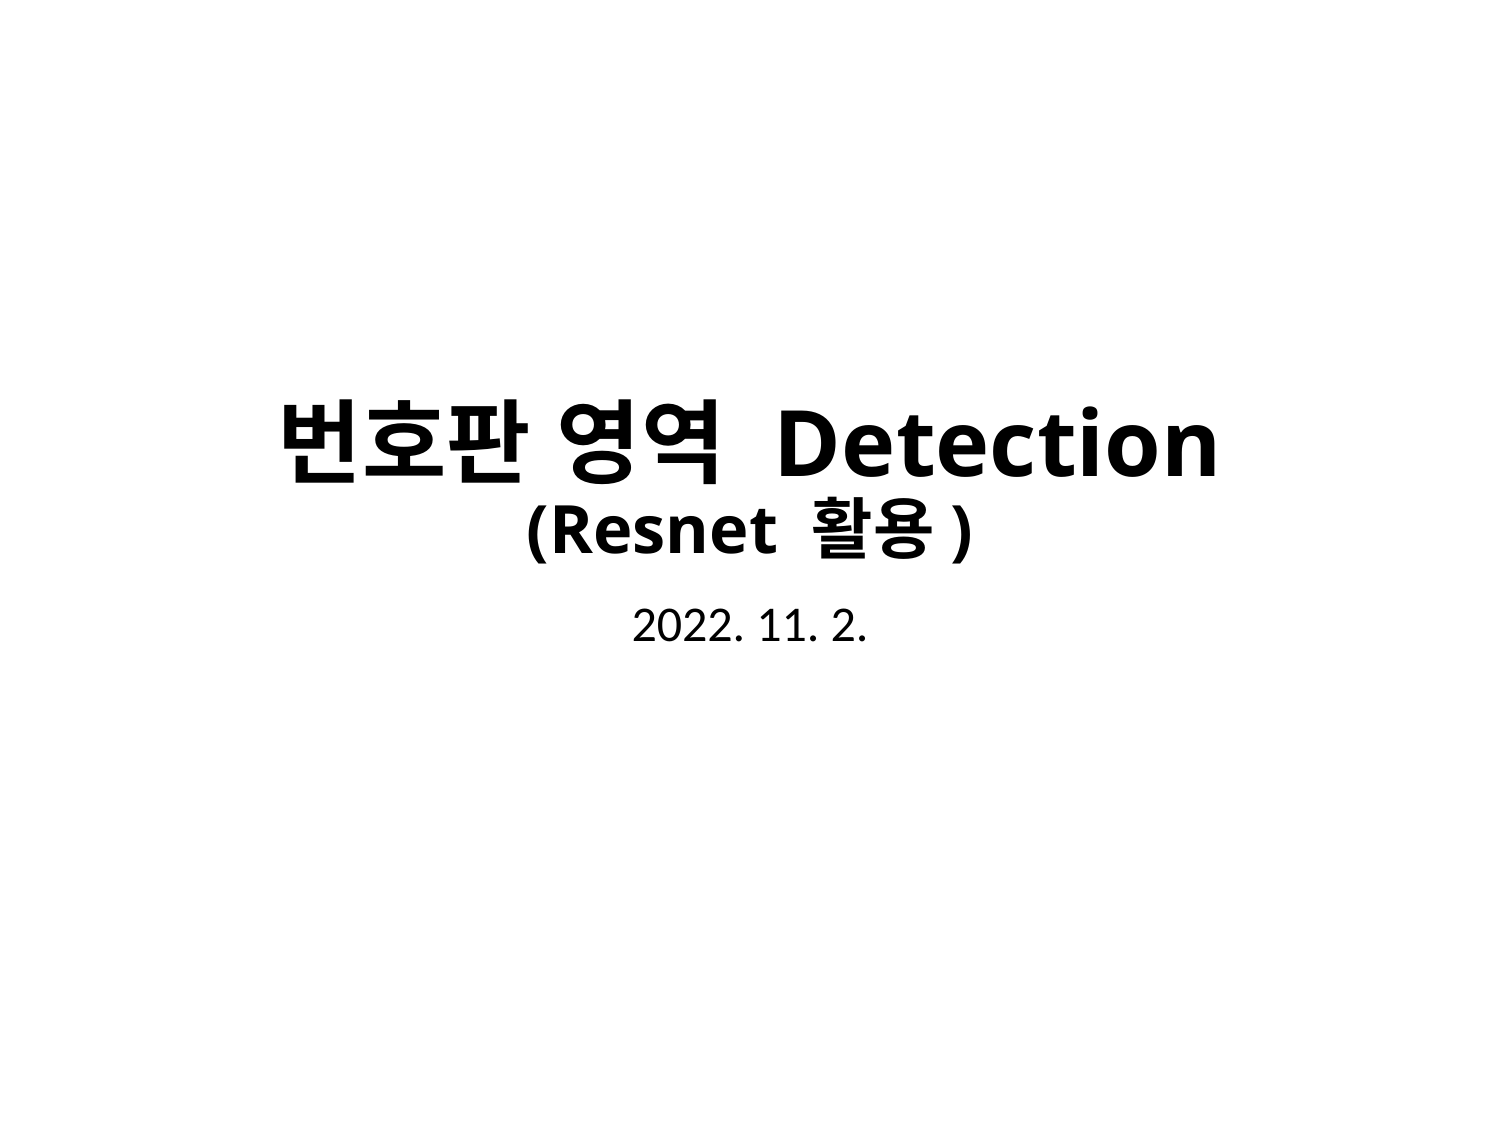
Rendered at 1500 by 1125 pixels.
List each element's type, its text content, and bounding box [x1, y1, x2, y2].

title 번호판 영역 Detection (Resnet 활용) [112, 184, 1388, 576]
subtitle 2022. 11. 2. [187, 590, 1313, 863]
